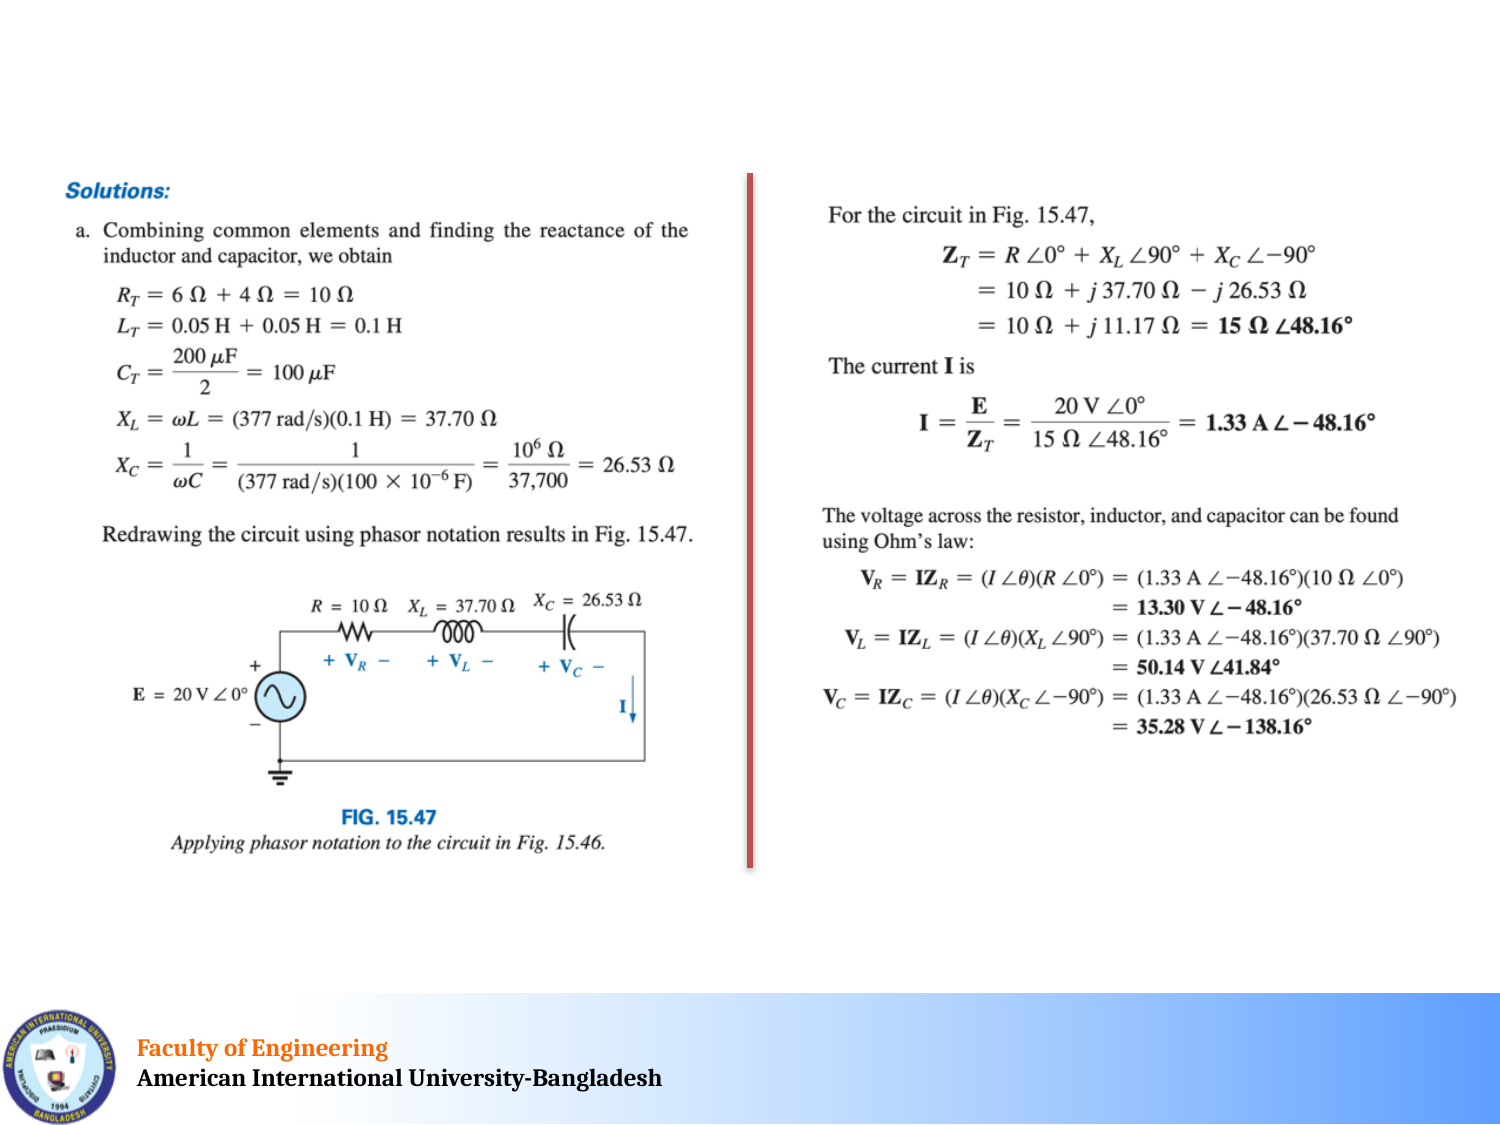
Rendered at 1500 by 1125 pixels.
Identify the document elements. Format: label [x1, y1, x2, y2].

picture [808, 195, 1392, 457]
picture [62, 172, 710, 501]
picture [97, 520, 709, 864]
picture [0, 1007, 119, 1125]
picture [808, 499, 1472, 744]
